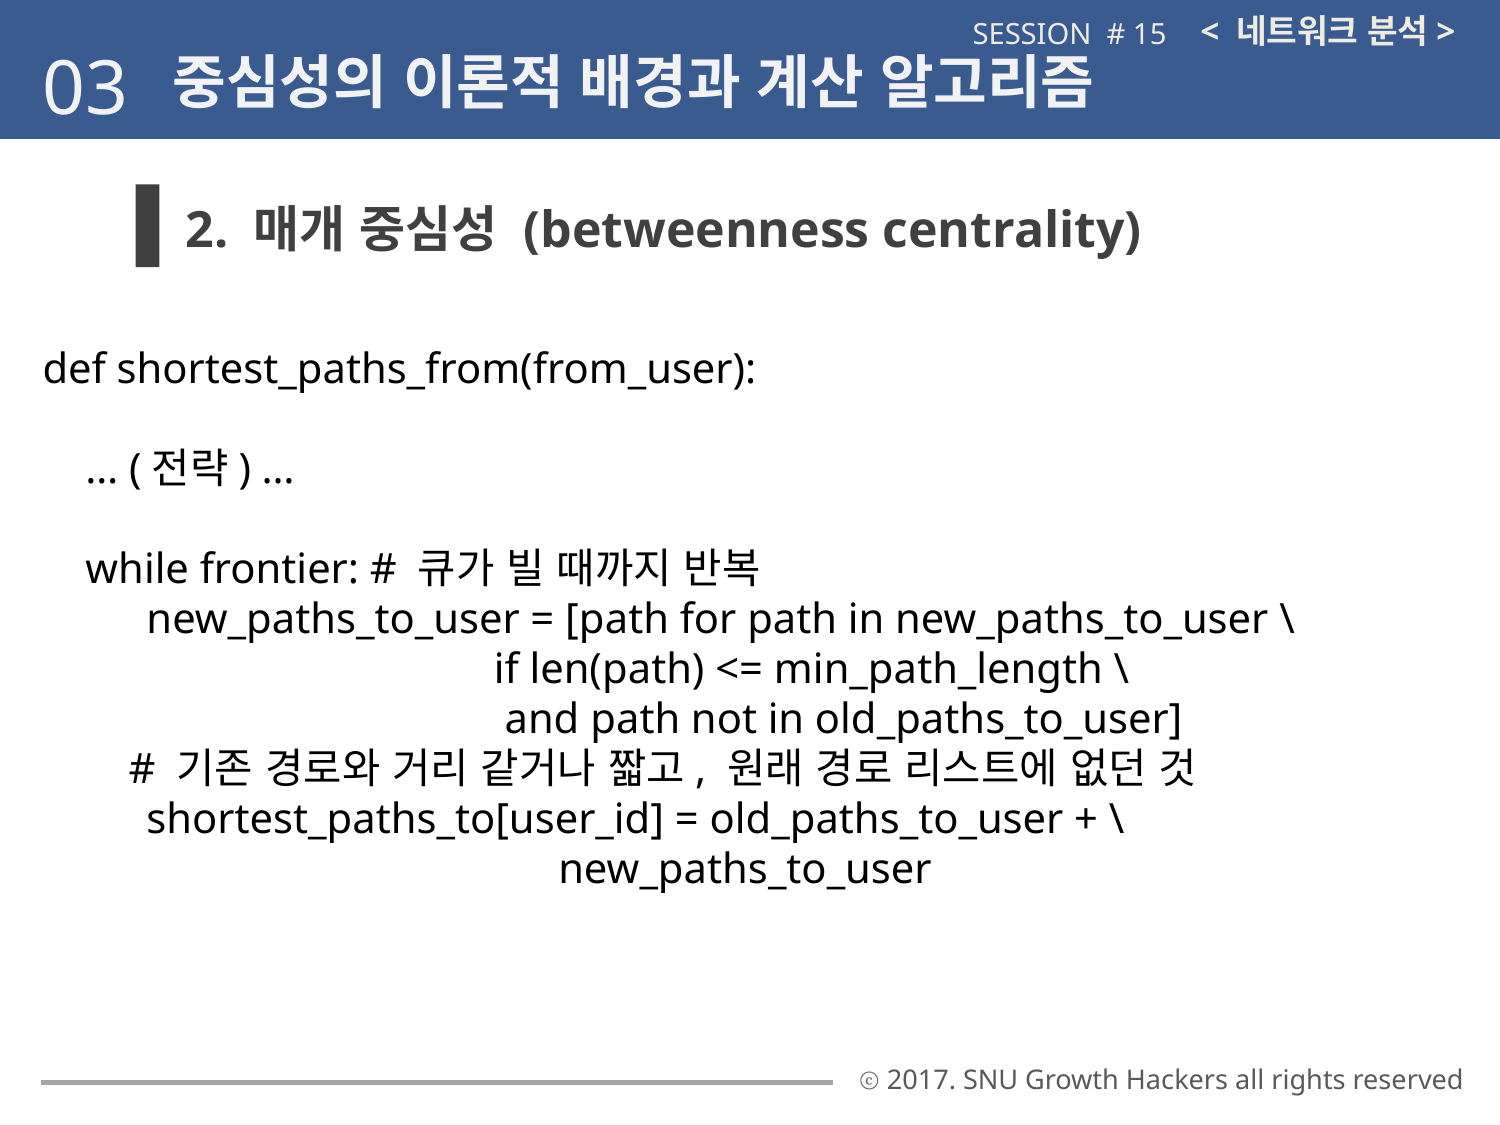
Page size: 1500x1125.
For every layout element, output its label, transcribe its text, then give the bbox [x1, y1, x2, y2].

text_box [938, 2, 1469, 59]
text_box [0, 0, 1500, 139]
text_box def shortest_paths_from(from_user): … (전략) … while frontier: # 큐가 빌 때까지 반복 new_paths_to_user = [path for path in new_paths_to_user \ if len(path) <= min_path_length \ and path not in old_paths_to_user] # 기존 경로와 거리 같거나 짧고, 원래 경로 리스트에 없던 것 shortest_paths_to[user_id] = old_paths_to_user + \ new_paths_to_user [27, 326, 1500, 1037]
text_box 중심성의 이론적 배경과 계산 알고리즘 [158, 37, 1300, 123]
text_box 03 [27, 32, 144, 138]
text_box ⓒ 2017. SNU Growth Hackers all rights reserved [844, 1055, 1495, 1103]
text_box 2. 매개 중심성 (betweenness centrality) [171, 189, 1388, 265]
text_box [134, 182, 161, 269]
